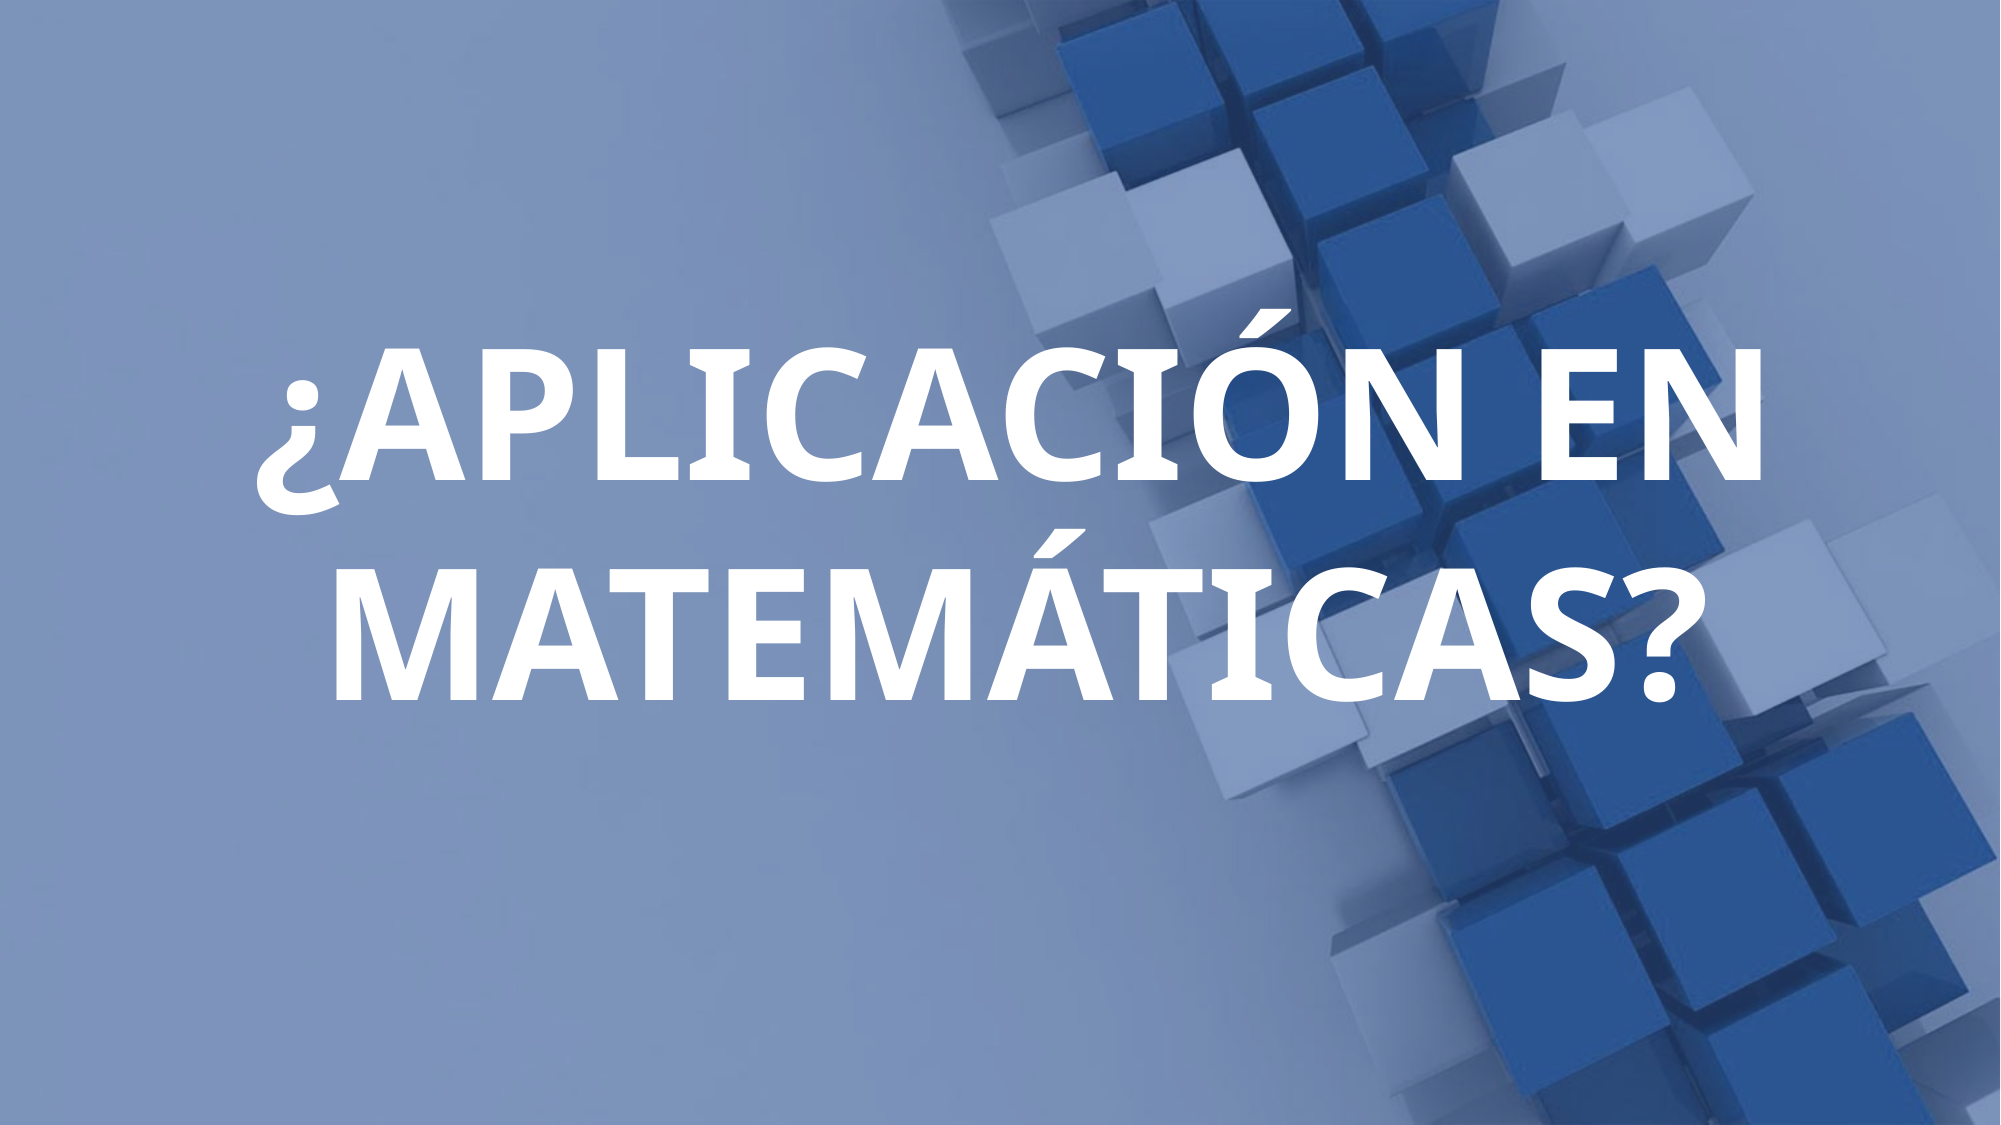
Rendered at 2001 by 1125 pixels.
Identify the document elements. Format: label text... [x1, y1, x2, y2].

text_box [0, 0, 2000, 1125]
text_box ¿APLICACIÓN EN MATEMÁTICAS? [168, 289, 1862, 745]
